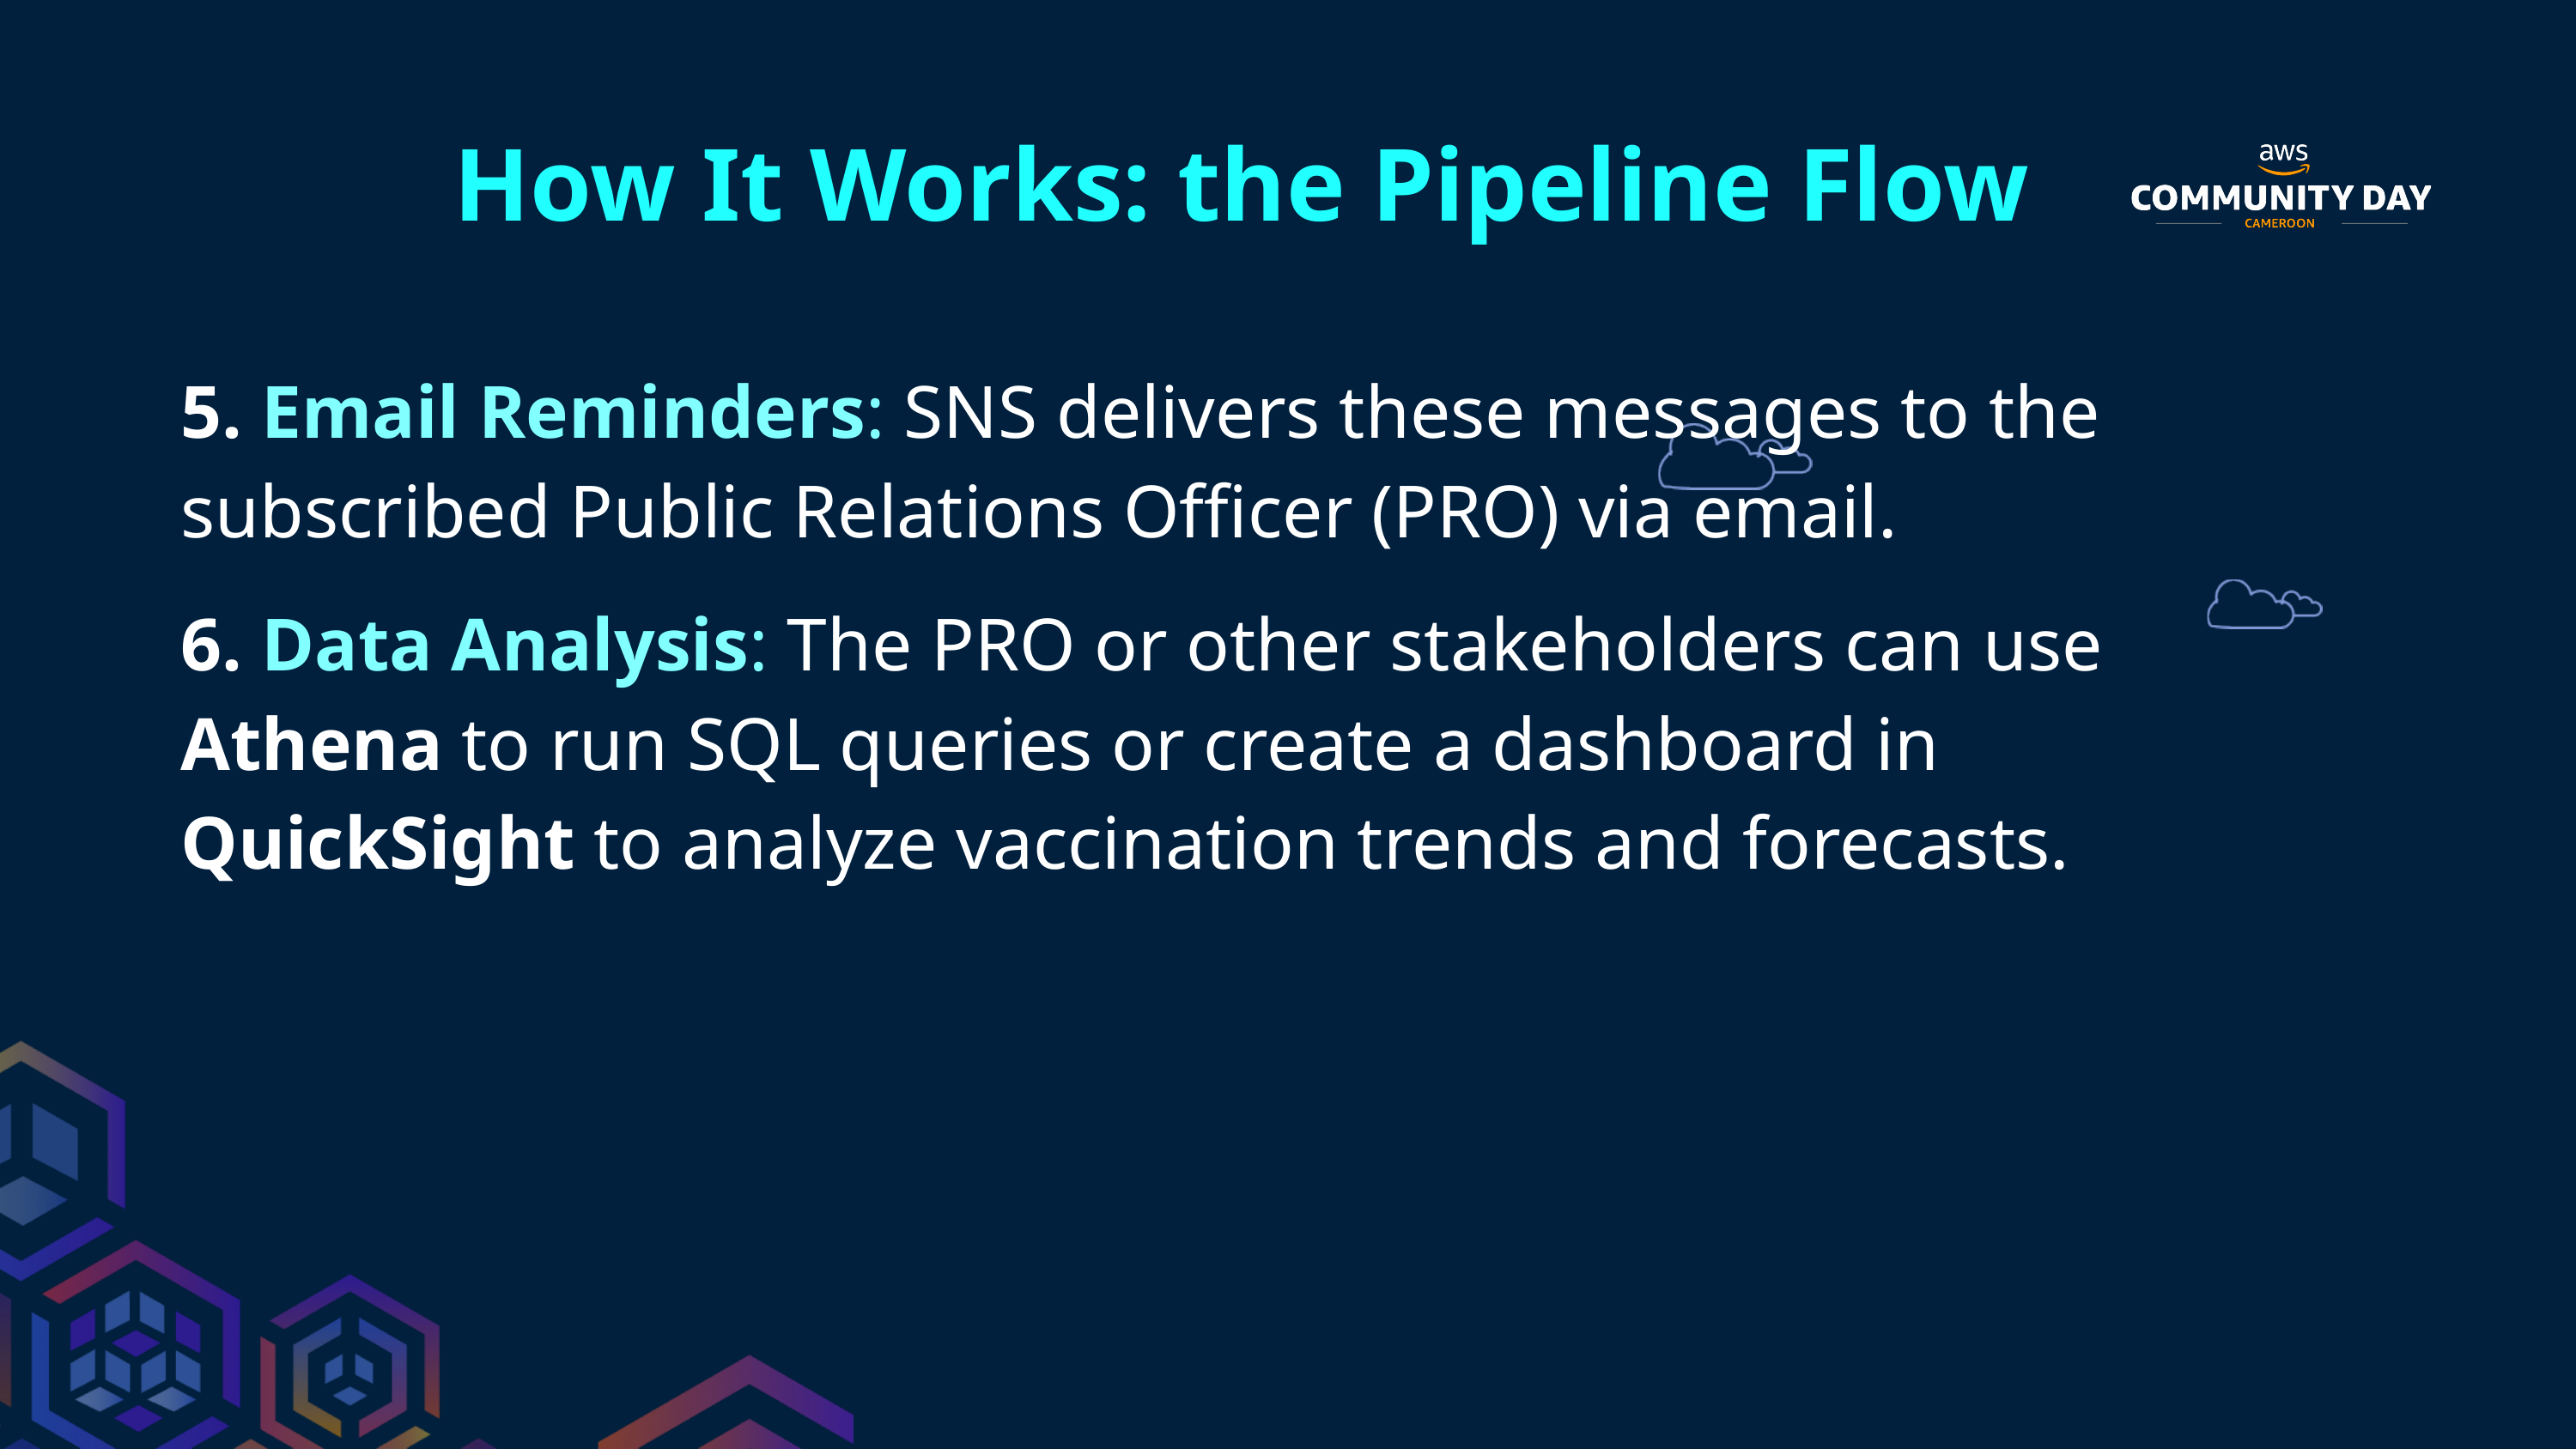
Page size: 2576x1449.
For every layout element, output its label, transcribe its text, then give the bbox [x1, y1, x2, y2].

text_box [2323, 144, 2432, 230]
text_box [0, 627, 854, 1449]
text_box 5. Email Reminders: SNS delivers these messages to the subscribed Public Relations Officer (PRO) via email. 6. Data Analysis: The PRO or other stakeholders can use Athena to run SQL queries or create a dashboard in QuickSight to analyze vaccination trends and forecasts. [161, 343, 2323, 1246]
text_box How It Works: the Pipeline Flow [161, 87, 2323, 343]
